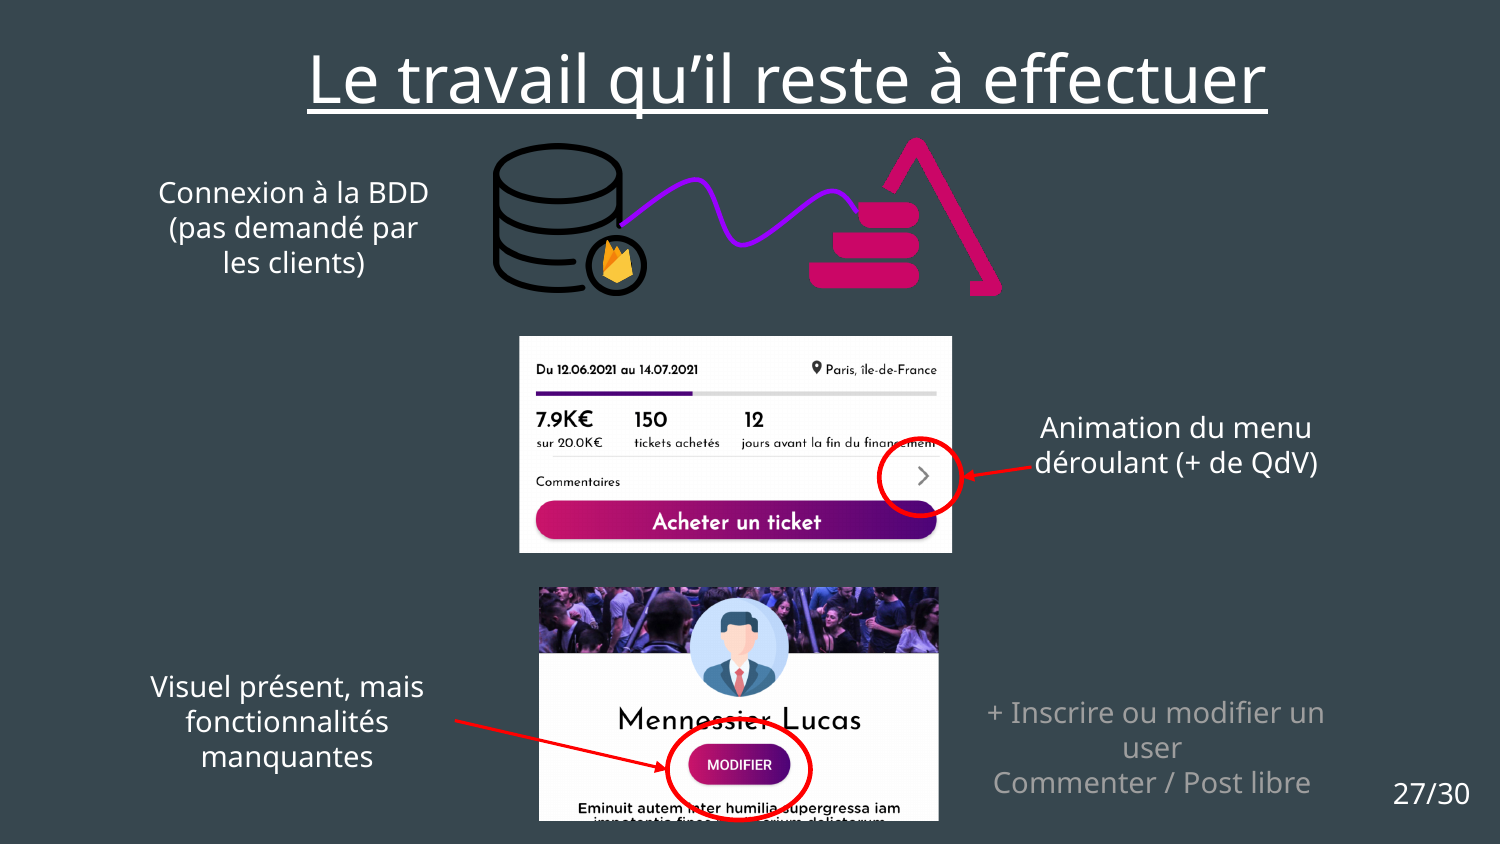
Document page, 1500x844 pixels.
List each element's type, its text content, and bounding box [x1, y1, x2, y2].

text_box Le travail qu’il reste à effectuer [51, 30, 1449, 124]
text_box Connexion à la BDD (pas demandé par les clients) [138, 159, 450, 295]
text_box Visuel présent, mais fonctionnalités manquantes [119, 653, 455, 788]
text_box + Inscrire ou modifier un user Commenter / Post libre [944, 679, 1366, 815]
picture [538, 586, 940, 821]
picture [493, 143, 647, 297]
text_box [454, 720, 668, 770]
picture [805, 137, 1007, 303]
text_box [651, 179, 800, 246]
text_box Animation du menu déroulant (+ de QdV) [1008, 394, 1344, 494]
text_box 27/30 [1377, 759, 1486, 825]
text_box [961, 466, 1032, 478]
picture [518, 336, 953, 553]
